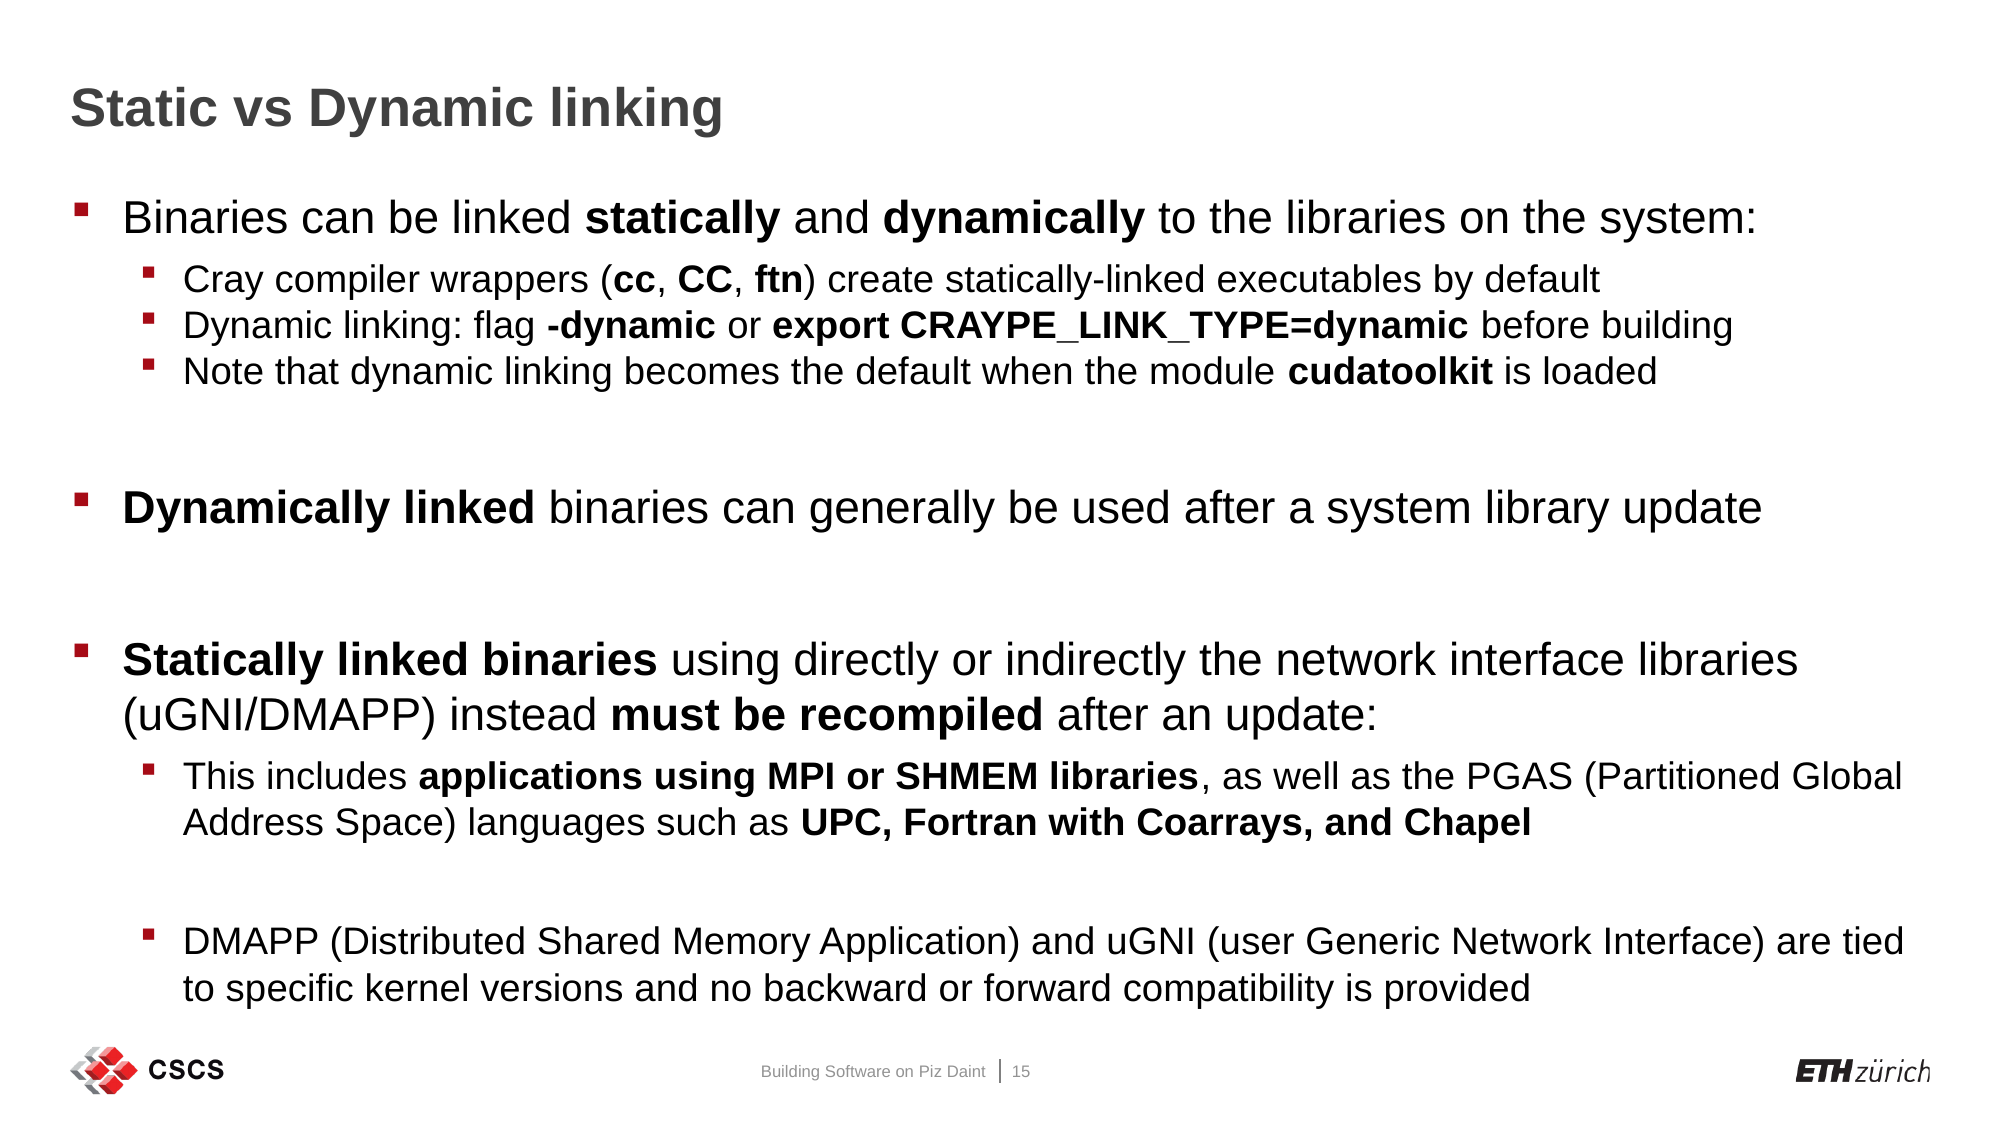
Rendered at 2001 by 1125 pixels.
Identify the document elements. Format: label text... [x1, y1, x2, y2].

list Binaries can be linked statically and dynamically to the libraries on the system: Cray compiler wrappers (cc, CC, ftn) create statically-linked executables by default Dynamic linking: flag -dynamic or export CRAYPE_LINK_TYPE=dynamic before building Note that dynamic linking becomes the default when the module cudatoolkit is loaded Dynamically linked binaries can generally be used after a system library update Statically linked binaries using directly or indirectly the network interface libraries (uGNI/DMAPP) instead must be recompiled after an update: This includes applications using MPI or SHMEM libraries, as well as the PGAS (Partitioned Global Address Space) languages such as UPC, Fortran with Coarrays, and Chapel DMAPP (Distributed Shared Memory Application) and uGNI (user Generic Network Interface) are tied to specific kernel versions and no backward or forward compatibility is provided [70, 178, 1930, 1022]
footer Building Software on Piz Daint [322, 1059, 998, 1083]
title Static vs Dynamic linking [70, 7, 1930, 149]
slide_number 15 [999, 1059, 1063, 1083]
